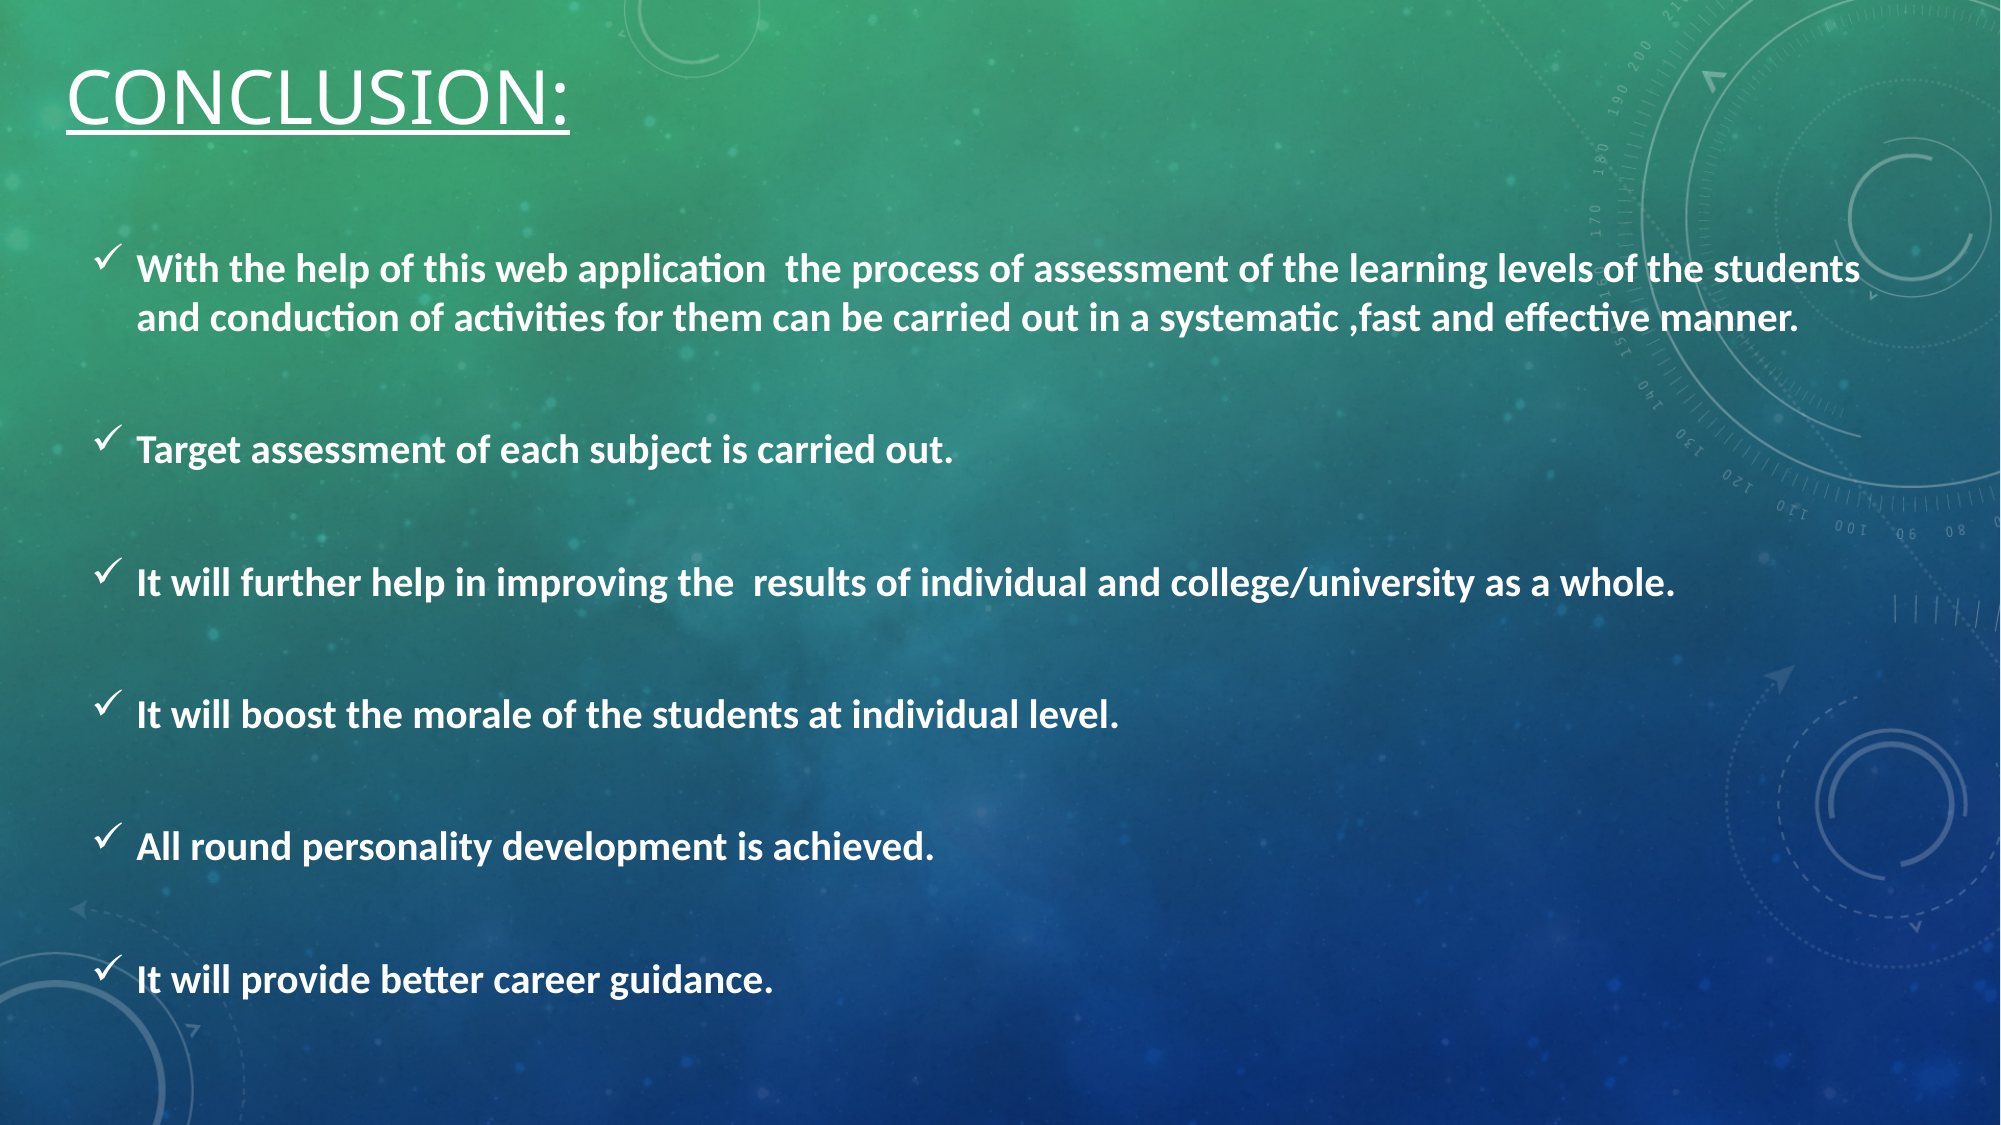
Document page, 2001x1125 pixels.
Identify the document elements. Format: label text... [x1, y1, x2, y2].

title CONCLUSION: [50, 27, 661, 162]
list With the help of this web application the process of assessment of the learning levels of the students and conduction of activities for them can be carried out in a systematic ,fast and effective manner. Target assessment of each subject is carried out. It will further help in improving the results of individual and college/university as a whole. It will boost the morale of the students at individual level. All round personality development is achieved. It will provide better career guidance. [76, 233, 1905, 1050]
picture [0, 0, 2001, 1125]
